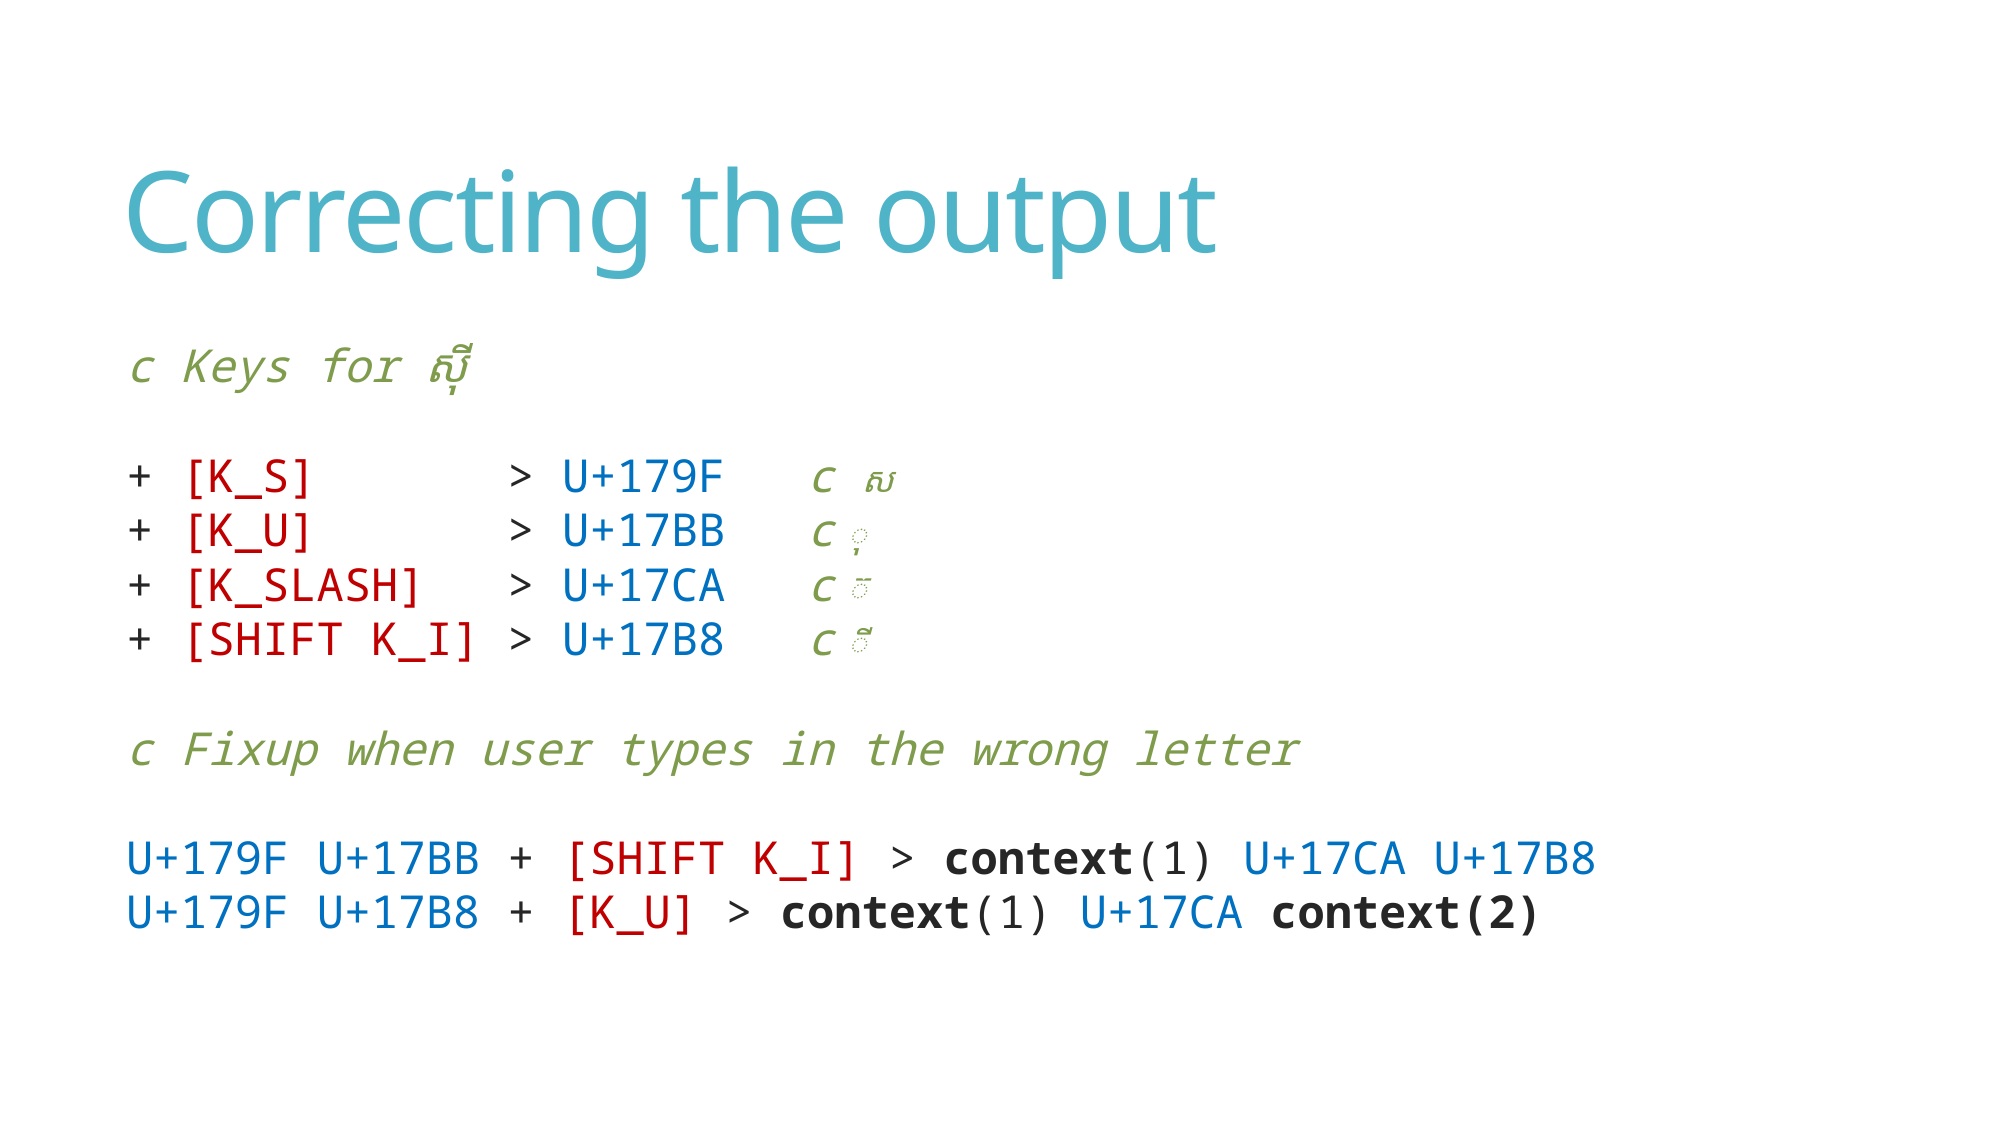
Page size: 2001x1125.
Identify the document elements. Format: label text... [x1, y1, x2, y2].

list c Keys for ស៊ី + [K_S] > U+179F c ស + [K_U] > U+17BB c ុ + [K_SLASH] > U+17CA c ៊ + [SHIFT K_I] > U+17B8 c ី c Fixup when user types in the wrong letter U+179F U+17BB + [SHIFT K_I] > context(1) U+17CA U+17B8 U+179F U+17B8 + [K_U] > context(1) U+17CA context(2) [111, 329, 1876, 948]
title Correcting the output [107, 81, 1875, 354]
